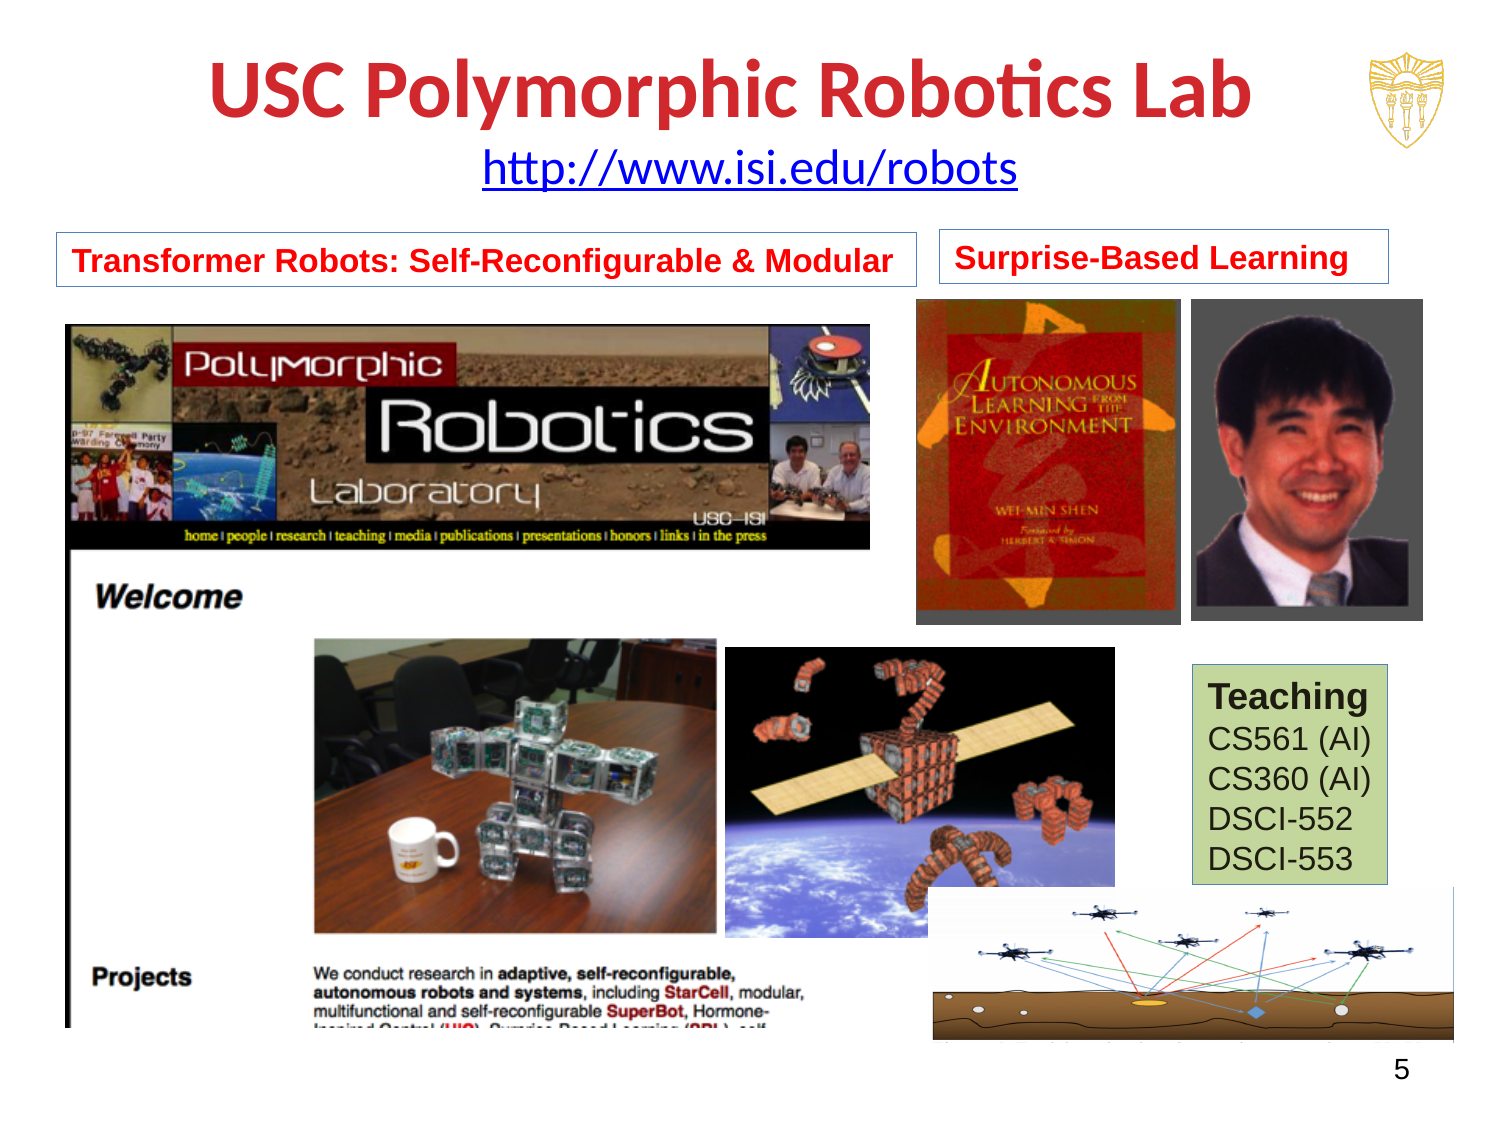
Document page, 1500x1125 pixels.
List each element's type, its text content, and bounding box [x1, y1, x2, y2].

slide_number 5 [1074, 1052, 1425, 1103]
text_box Teaching CS561 (AI) CS360 (AI) DSCI-552 DSCI-553 [1192, 664, 1388, 884]
picture [1191, 299, 1423, 621]
text_box Transformer Robots: Self-Reconfigurable & Modular [56, 232, 917, 287]
picture [1426, 38, 1468, 162]
text_box Surprise-Based Learning [939, 229, 1389, 284]
picture [65, 324, 1454, 1043]
title USC Polymorphic Robotics Lab http://www.isi.edu/robots [74, 19, 1426, 209]
picture [916, 299, 1181, 626]
